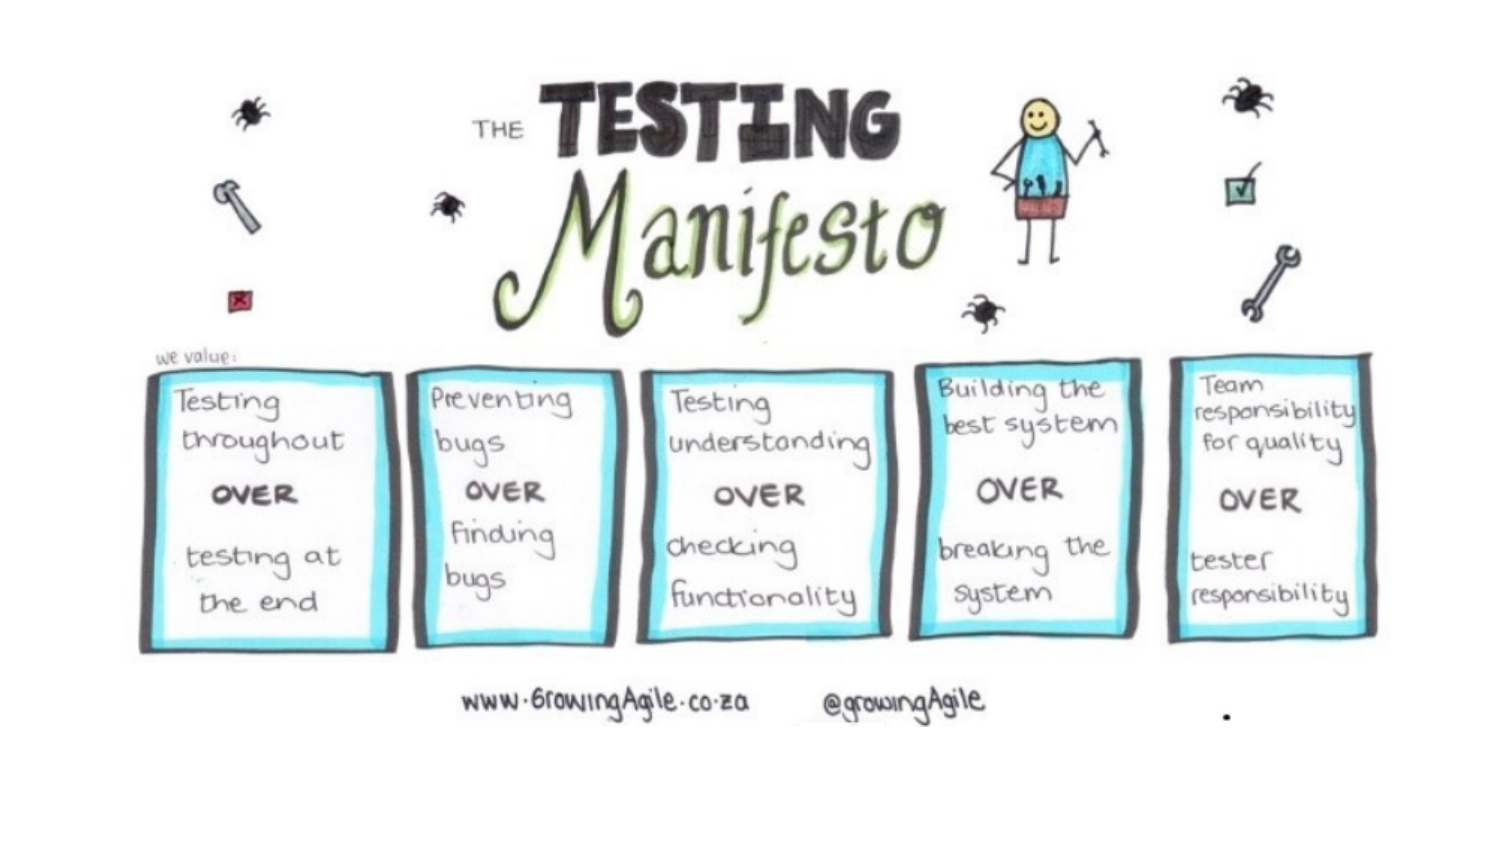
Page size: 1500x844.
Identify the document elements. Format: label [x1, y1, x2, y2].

picture [56, 28, 1491, 728]
